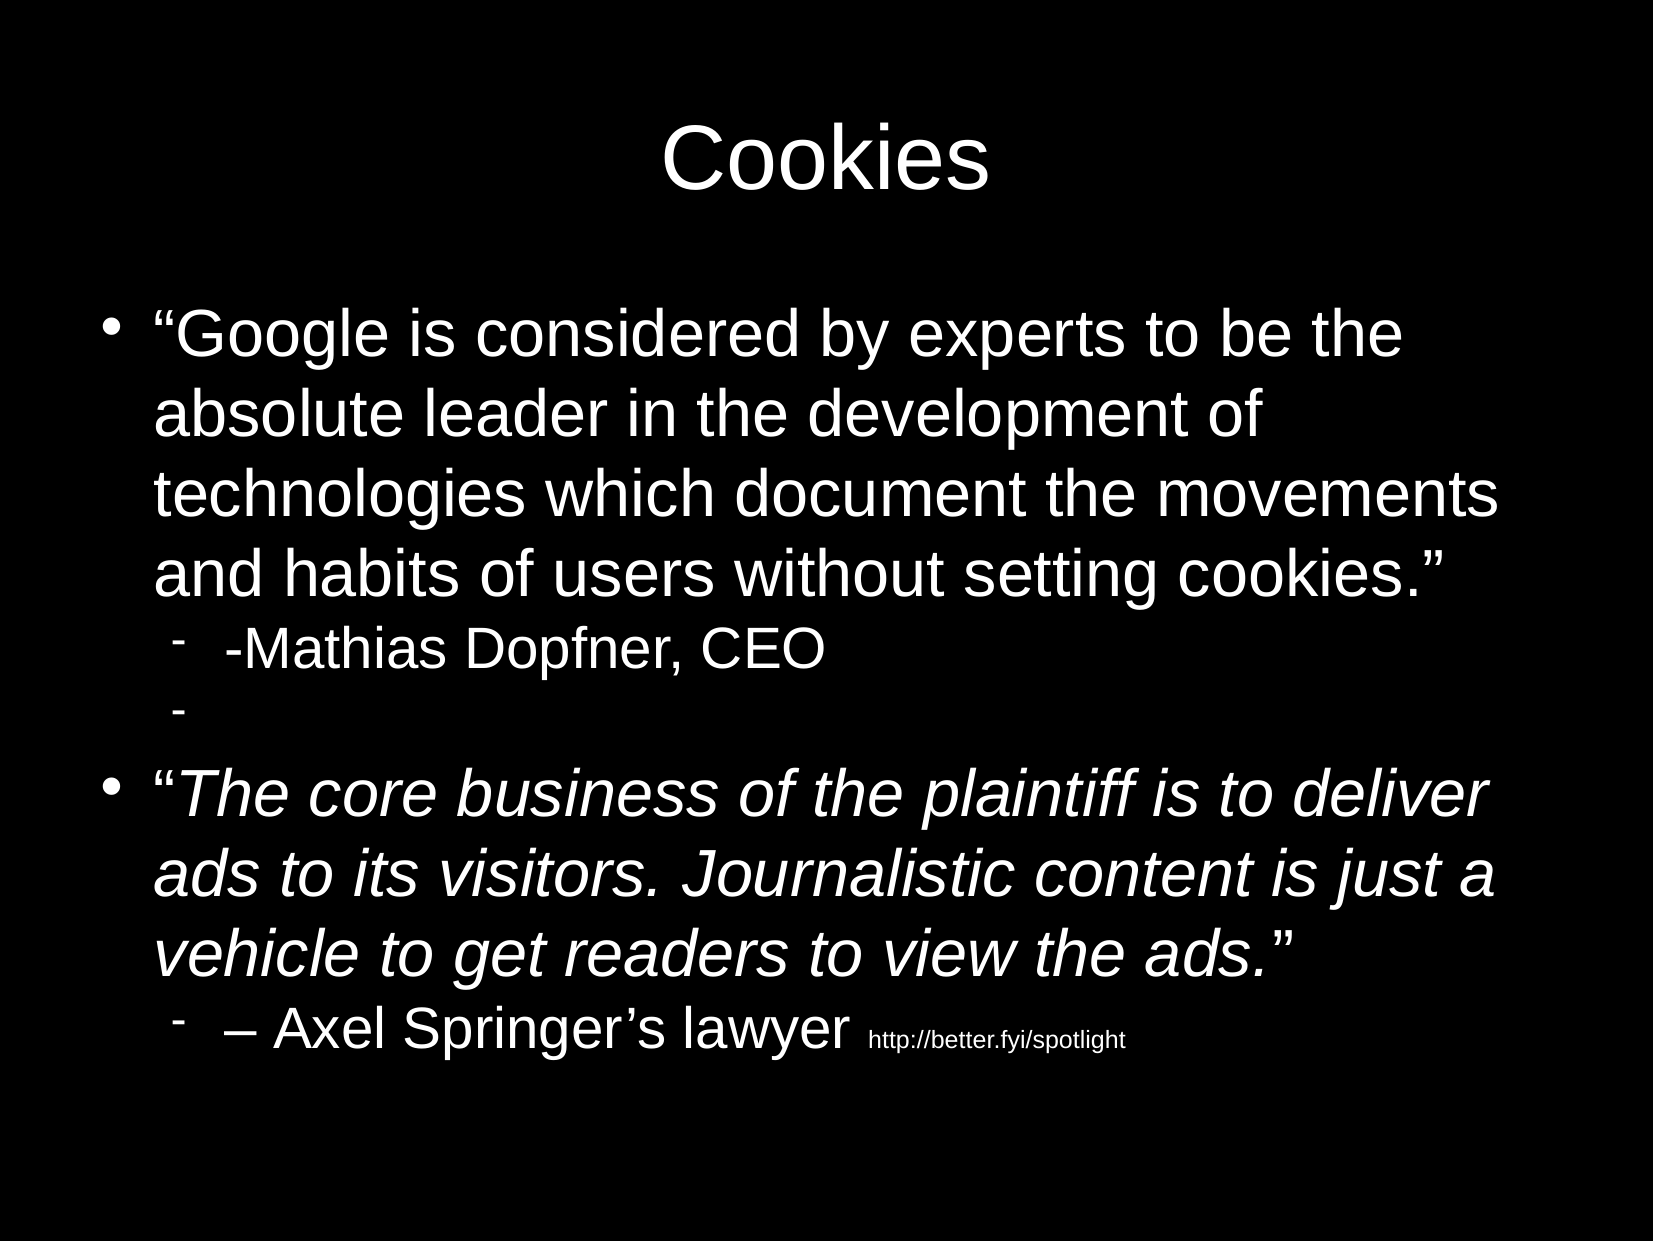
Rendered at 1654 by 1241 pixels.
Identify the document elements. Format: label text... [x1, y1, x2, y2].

text_box Cookies [82, 49, 1571, 257]
text_box “Google is considered by experts to be the absolute leader in the development of technologies which document the movements and habits of users without setting cookies.” -Mathias Dopfner, CEO “The core business of the plaintiff is to deliver ads to its visitors. Journalistic content is just a vehicle to get readers to view the ads.” – Axel Springer’s lawyer http://better.fyi/spotlight [82, 290, 1571, 1010]
